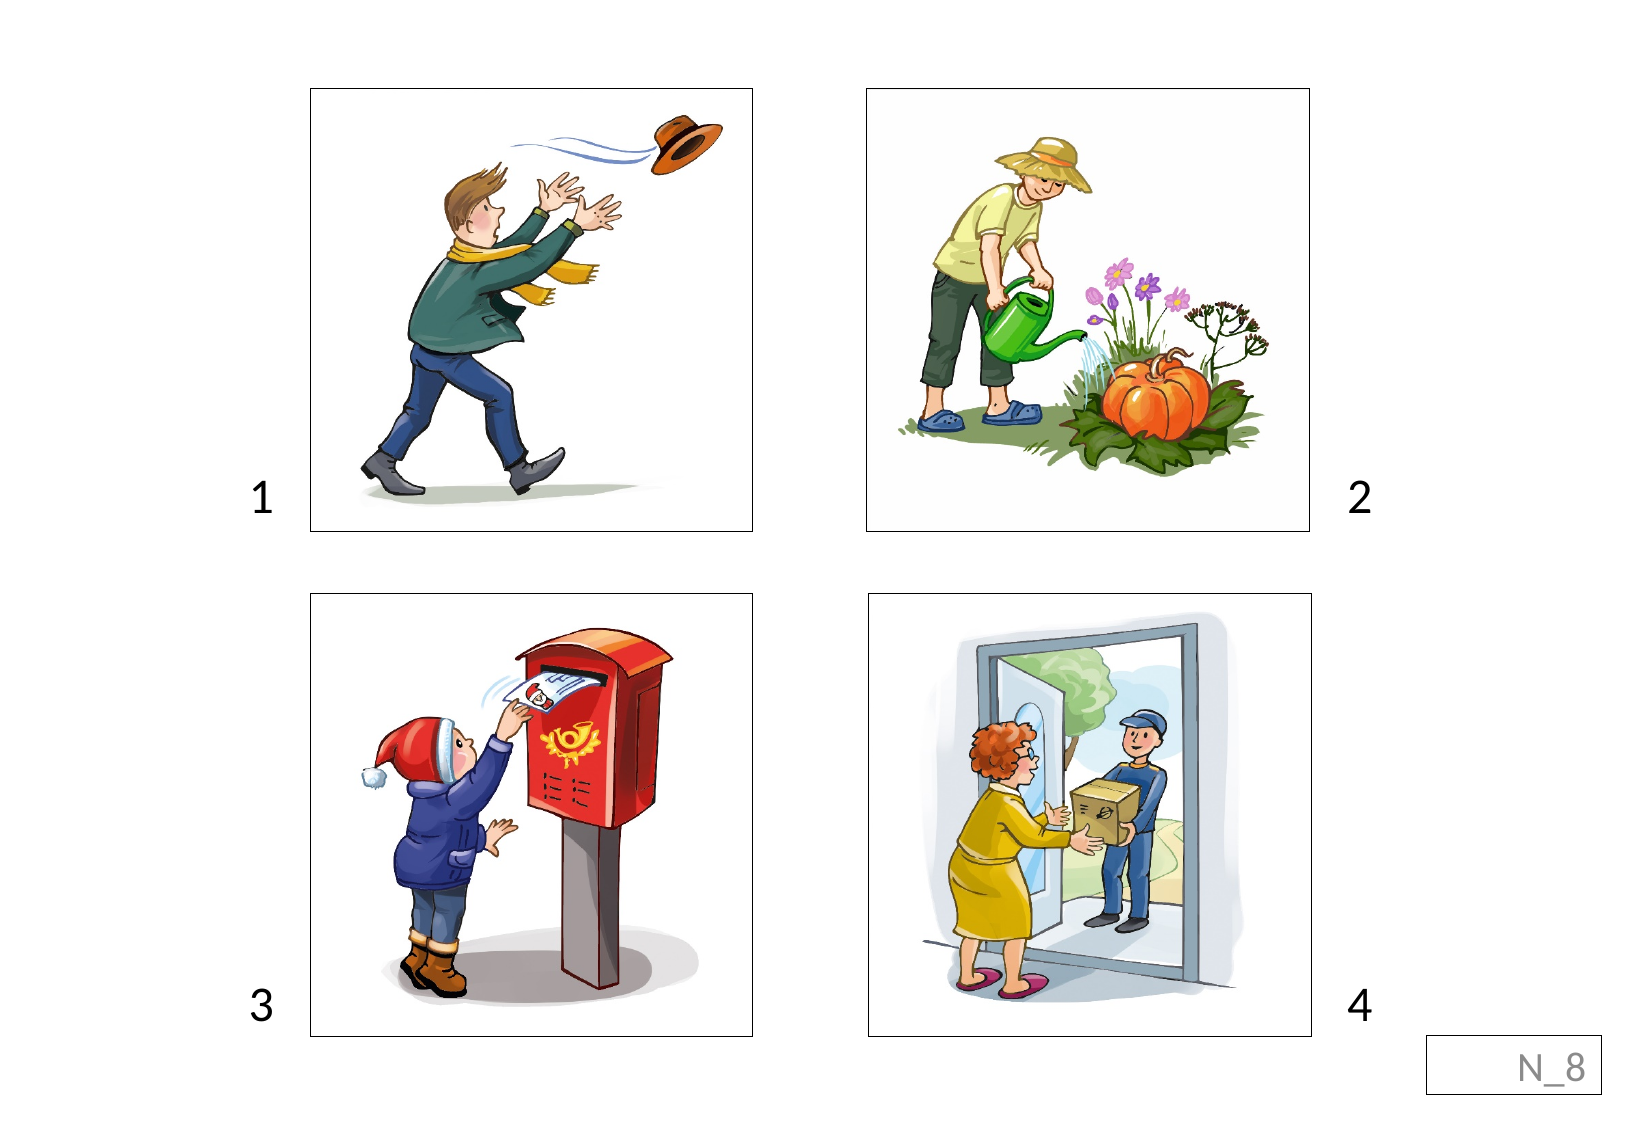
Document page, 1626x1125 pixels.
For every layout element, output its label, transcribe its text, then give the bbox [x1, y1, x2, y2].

slide_number N_7 [1426, 1035, 1602, 1095]
picture [868, 593, 1312, 1037]
picture [309, 593, 754, 1037]
picture [309, 88, 754, 532]
picture [866, 88, 1311, 532]
